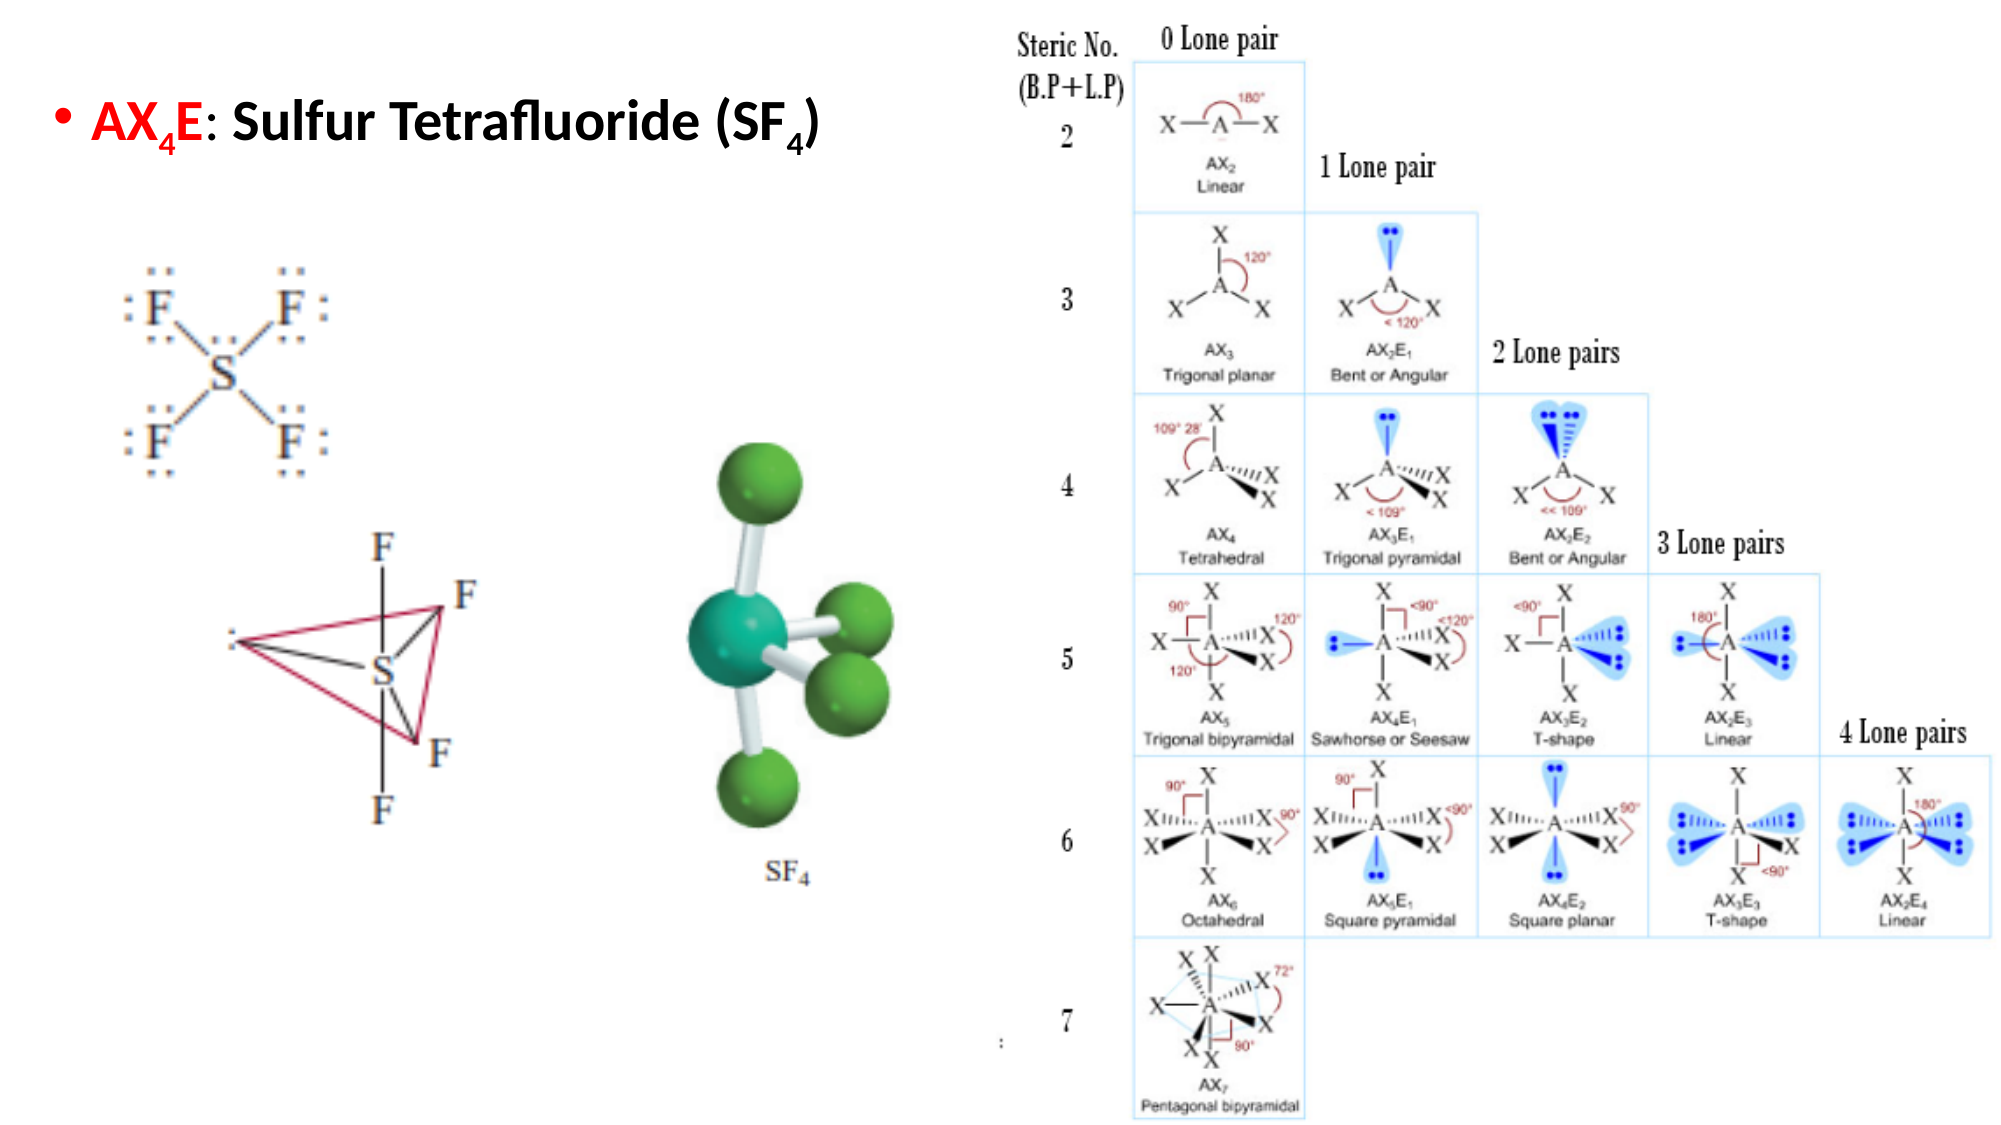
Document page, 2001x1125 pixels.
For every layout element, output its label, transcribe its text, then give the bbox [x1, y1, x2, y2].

picture [84, 246, 493, 838]
list AX4E: Sulfur Tetrafluoride (SF4) [38, 75, 967, 1014]
picture [985, 20, 1998, 1125]
picture [671, 436, 910, 907]
